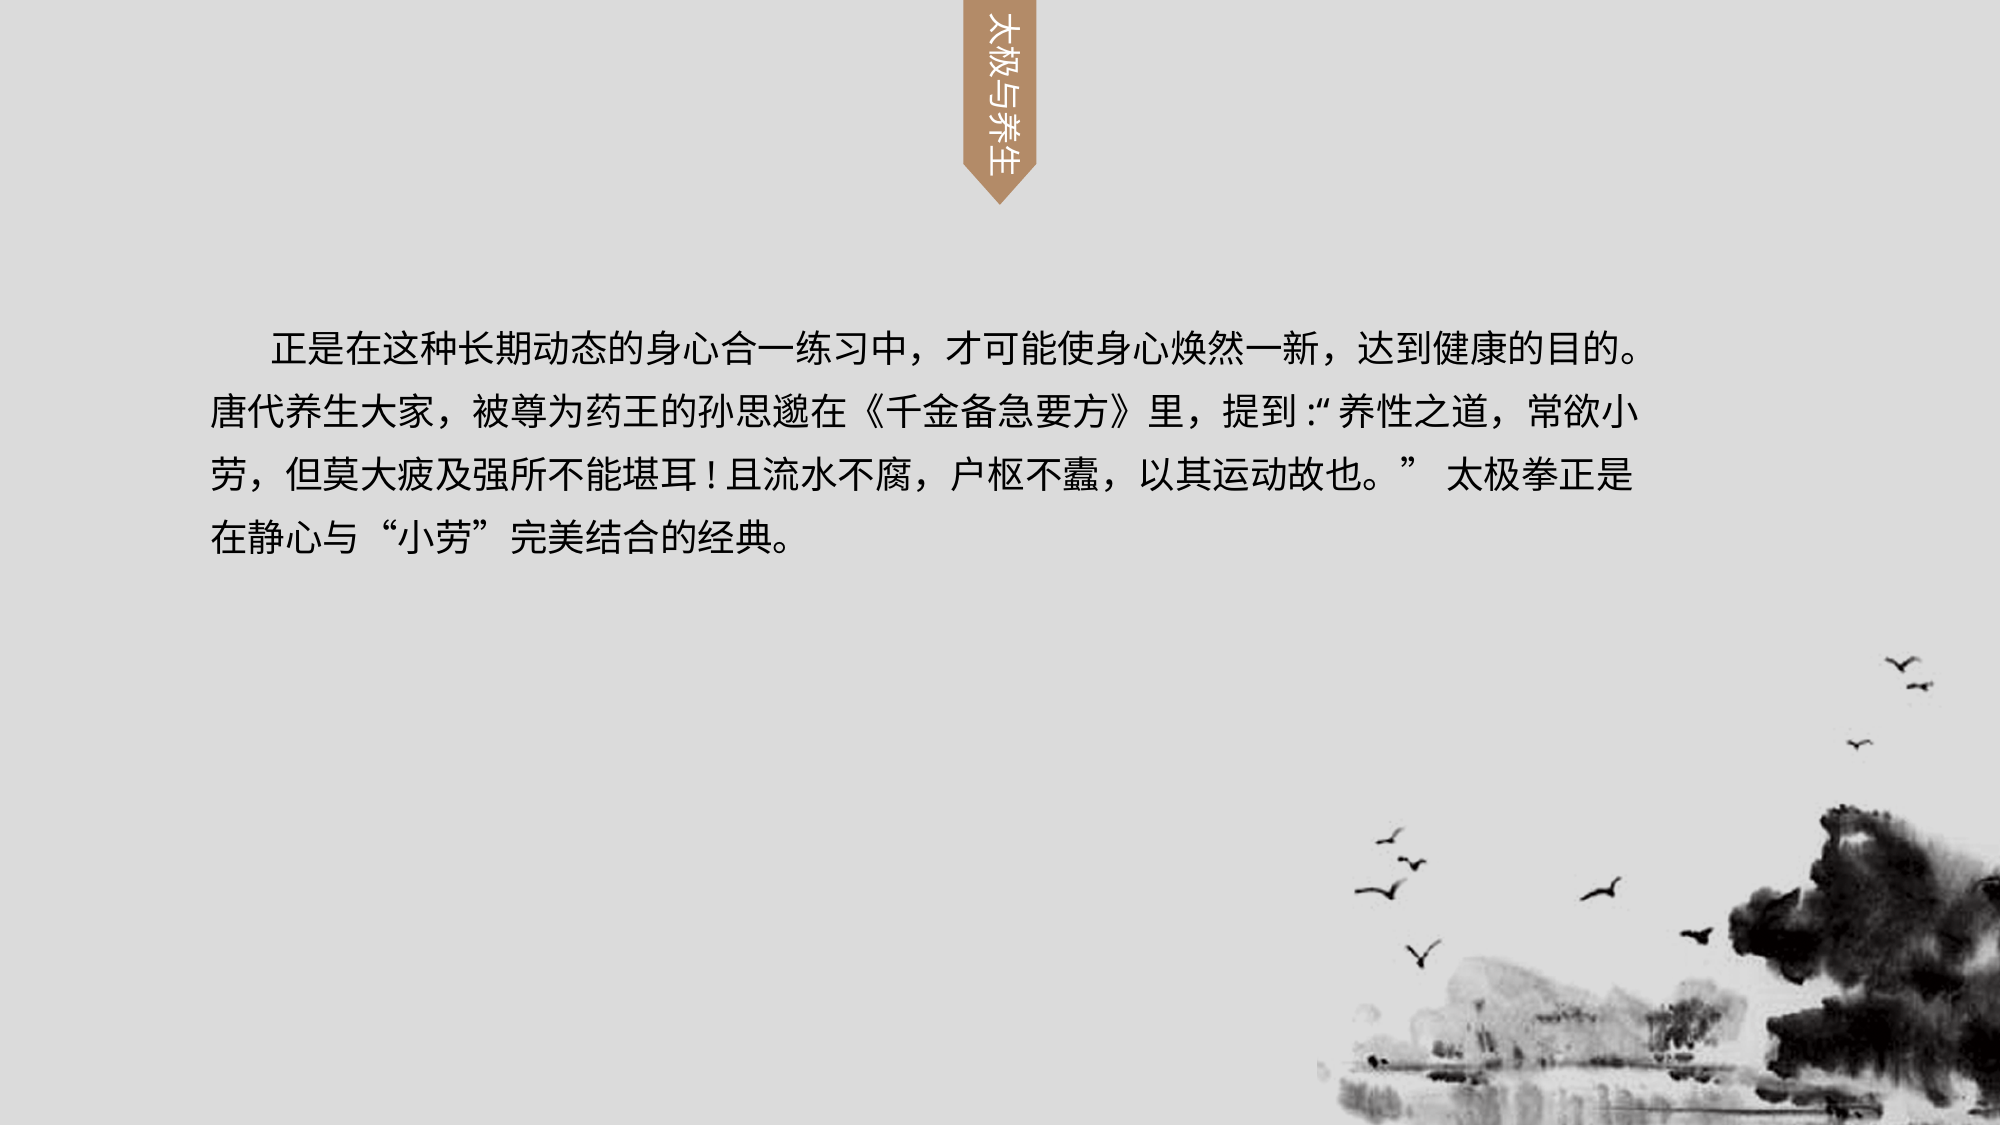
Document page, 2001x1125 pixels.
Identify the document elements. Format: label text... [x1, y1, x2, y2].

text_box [963, 0, 1037, 205]
text_box 正是在这种长期动态的身心合一练习中，才可能使身心焕然一新，达到健康的目的。唐代养生大家，被尊为药王的孙思邈在《千金备急要方》里，提到:“养性之道，常欲小劳，但莫大疲及强所不能堪耳!且流水不腐，户枢不蠹，以其运动故也。” 太极拳正是在静心与“小劳”完美结合的经典。 [195, 299, 1679, 566]
picture [1317, 651, 2000, 1125]
